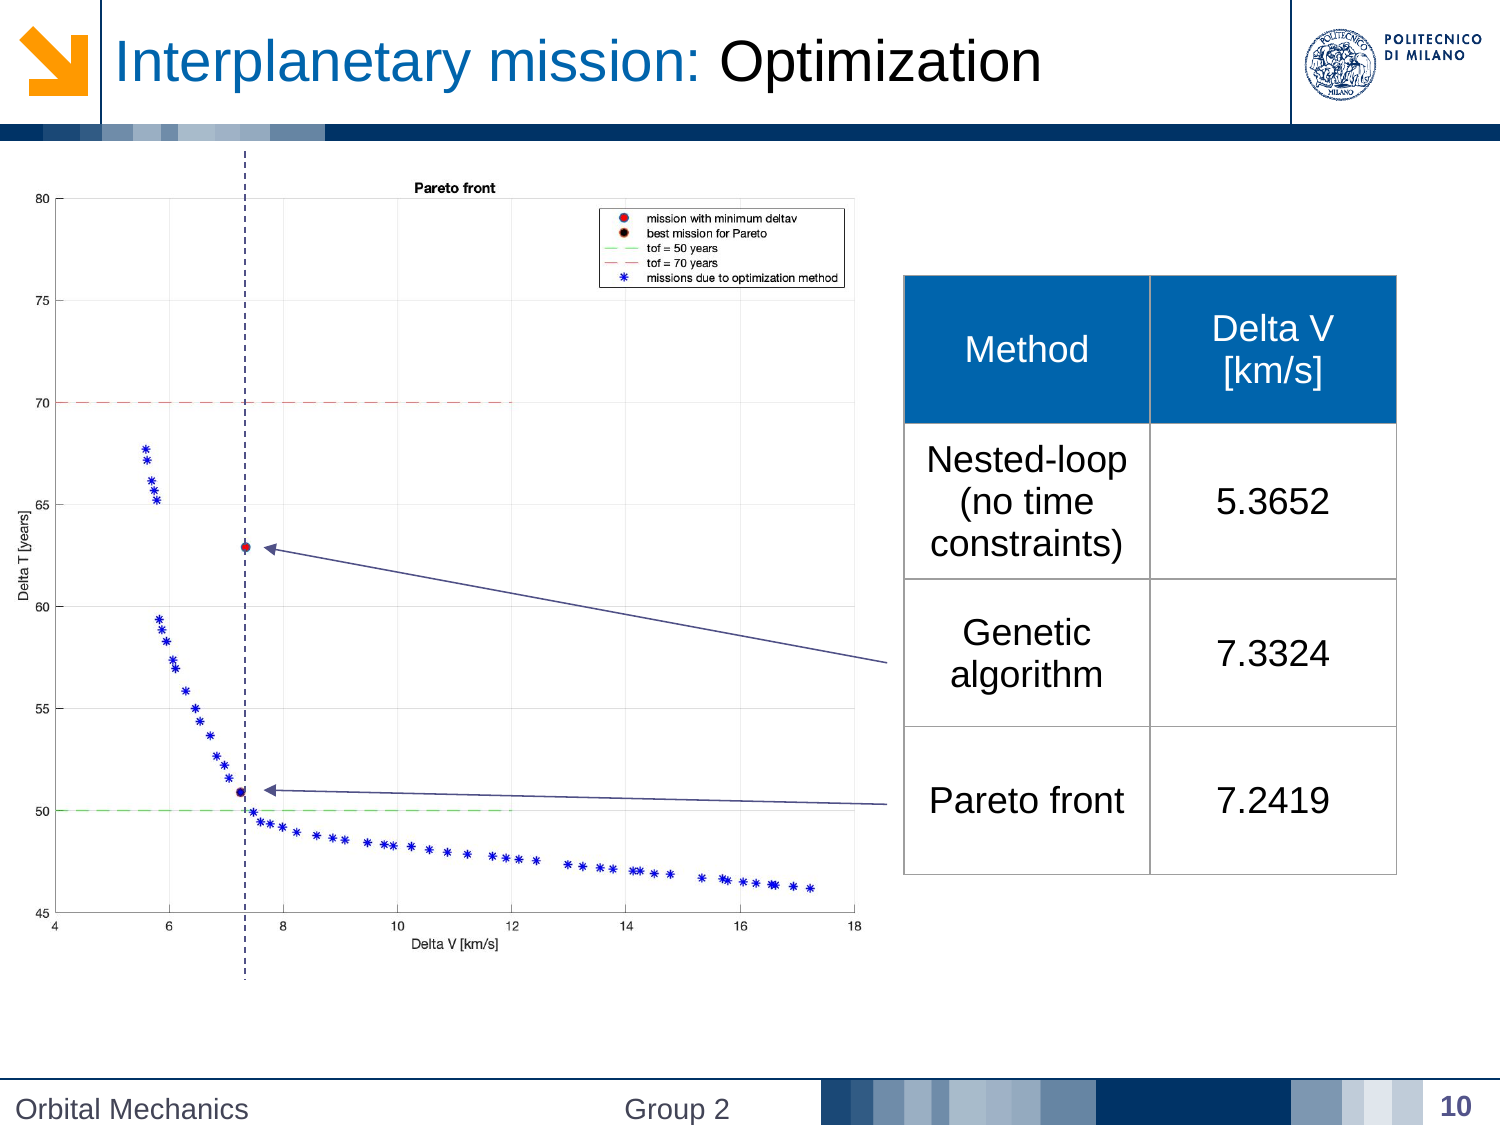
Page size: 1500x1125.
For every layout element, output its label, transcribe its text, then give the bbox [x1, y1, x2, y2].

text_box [263, 789, 888, 805]
picture [246, 162, 888, 963]
table_header Delta V [km/s] [1151, 276, 1396, 423]
table_cell Genetic algorithm [905, 580, 1149, 726]
picture [0, 0, 1500, 141]
slide_number Group 2 [609, 1089, 809, 1125]
footer Orbital Mechanics [0, 1089, 598, 1125]
table_cell 7.3324 [1151, 580, 1396, 726]
table_cell Nested-loop (no time constraints) [905, 424, 1149, 578]
picture [0, 1078, 1500, 1125]
slide_number 10 [1412, 1084, 1500, 1125]
table_cell 5.3652 [1151, 424, 1396, 578]
table_header Method [905, 276, 1149, 423]
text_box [263, 546, 888, 663]
table_cell Pareto front [905, 727, 1149, 874]
picture [0, 162, 244, 963]
title Interplanetary mission: Optimization [99, 0, 1289, 118]
table_cell 7.2419 [1151, 727, 1396, 874]
